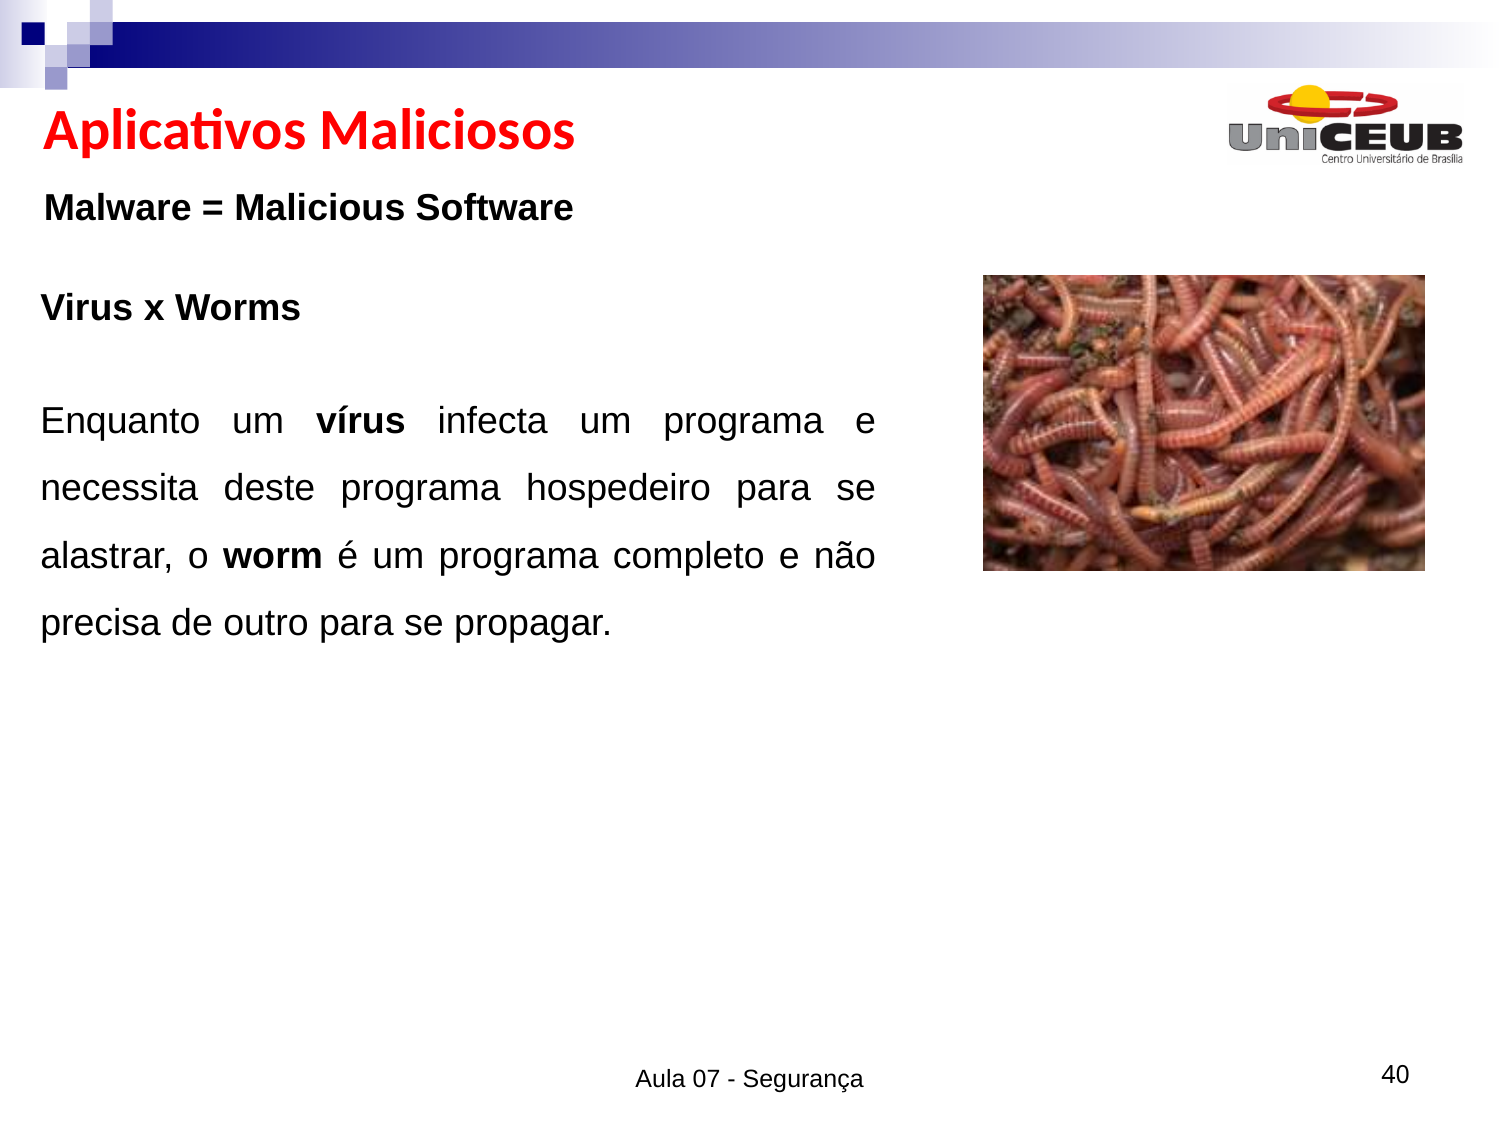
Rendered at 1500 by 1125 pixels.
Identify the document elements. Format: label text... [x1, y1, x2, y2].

text_box Malware = Malicious Software [28, 175, 595, 237]
text_box Virus x Worms Enquanto um vírus infecta um programa e necessita deste programa hospedeiro para se alastrar, o worm é um programa completo e não precisa de outro para se propagar. [25, 275, 891, 655]
picture [983, 275, 1426, 572]
picture [1227, 83, 1464, 165]
slide_number ‹#› [1074, 1025, 1425, 1100]
text_box Aplicativos Maliciosos [28, 83, 1224, 170]
footer Aula 07 - Segurança [512, 1025, 988, 1100]
